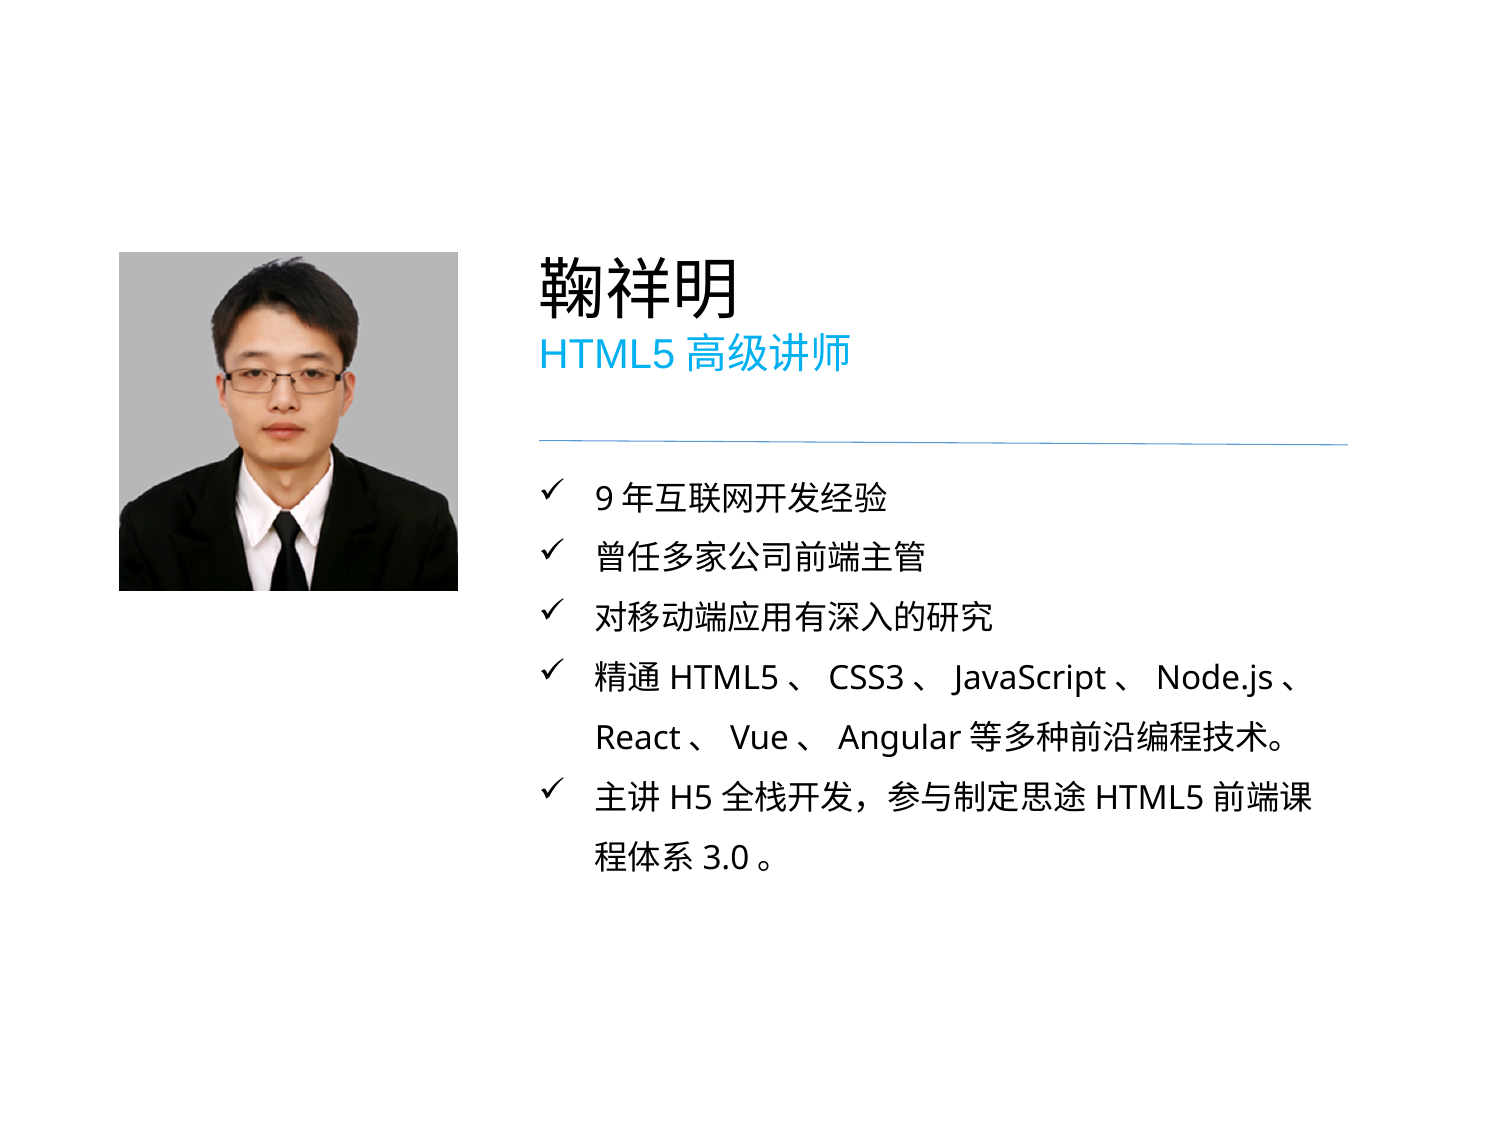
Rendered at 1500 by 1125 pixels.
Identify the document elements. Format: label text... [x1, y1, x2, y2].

text_box 鞠祥明 HTML5高级讲师 9年互联网开发经验 曾任多家公司前端主管 对移动端应用有深入的研究 精通HTML5、CSS3、JavaScript、Node.js、React、Vue、Angular等多种前沿编程技术。 主讲H5全栈开发，参与制定思途HTML5前端课程体系3.0。 [414, 223, 1359, 960]
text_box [538, 440, 1348, 445]
picture [119, 252, 458, 591]
